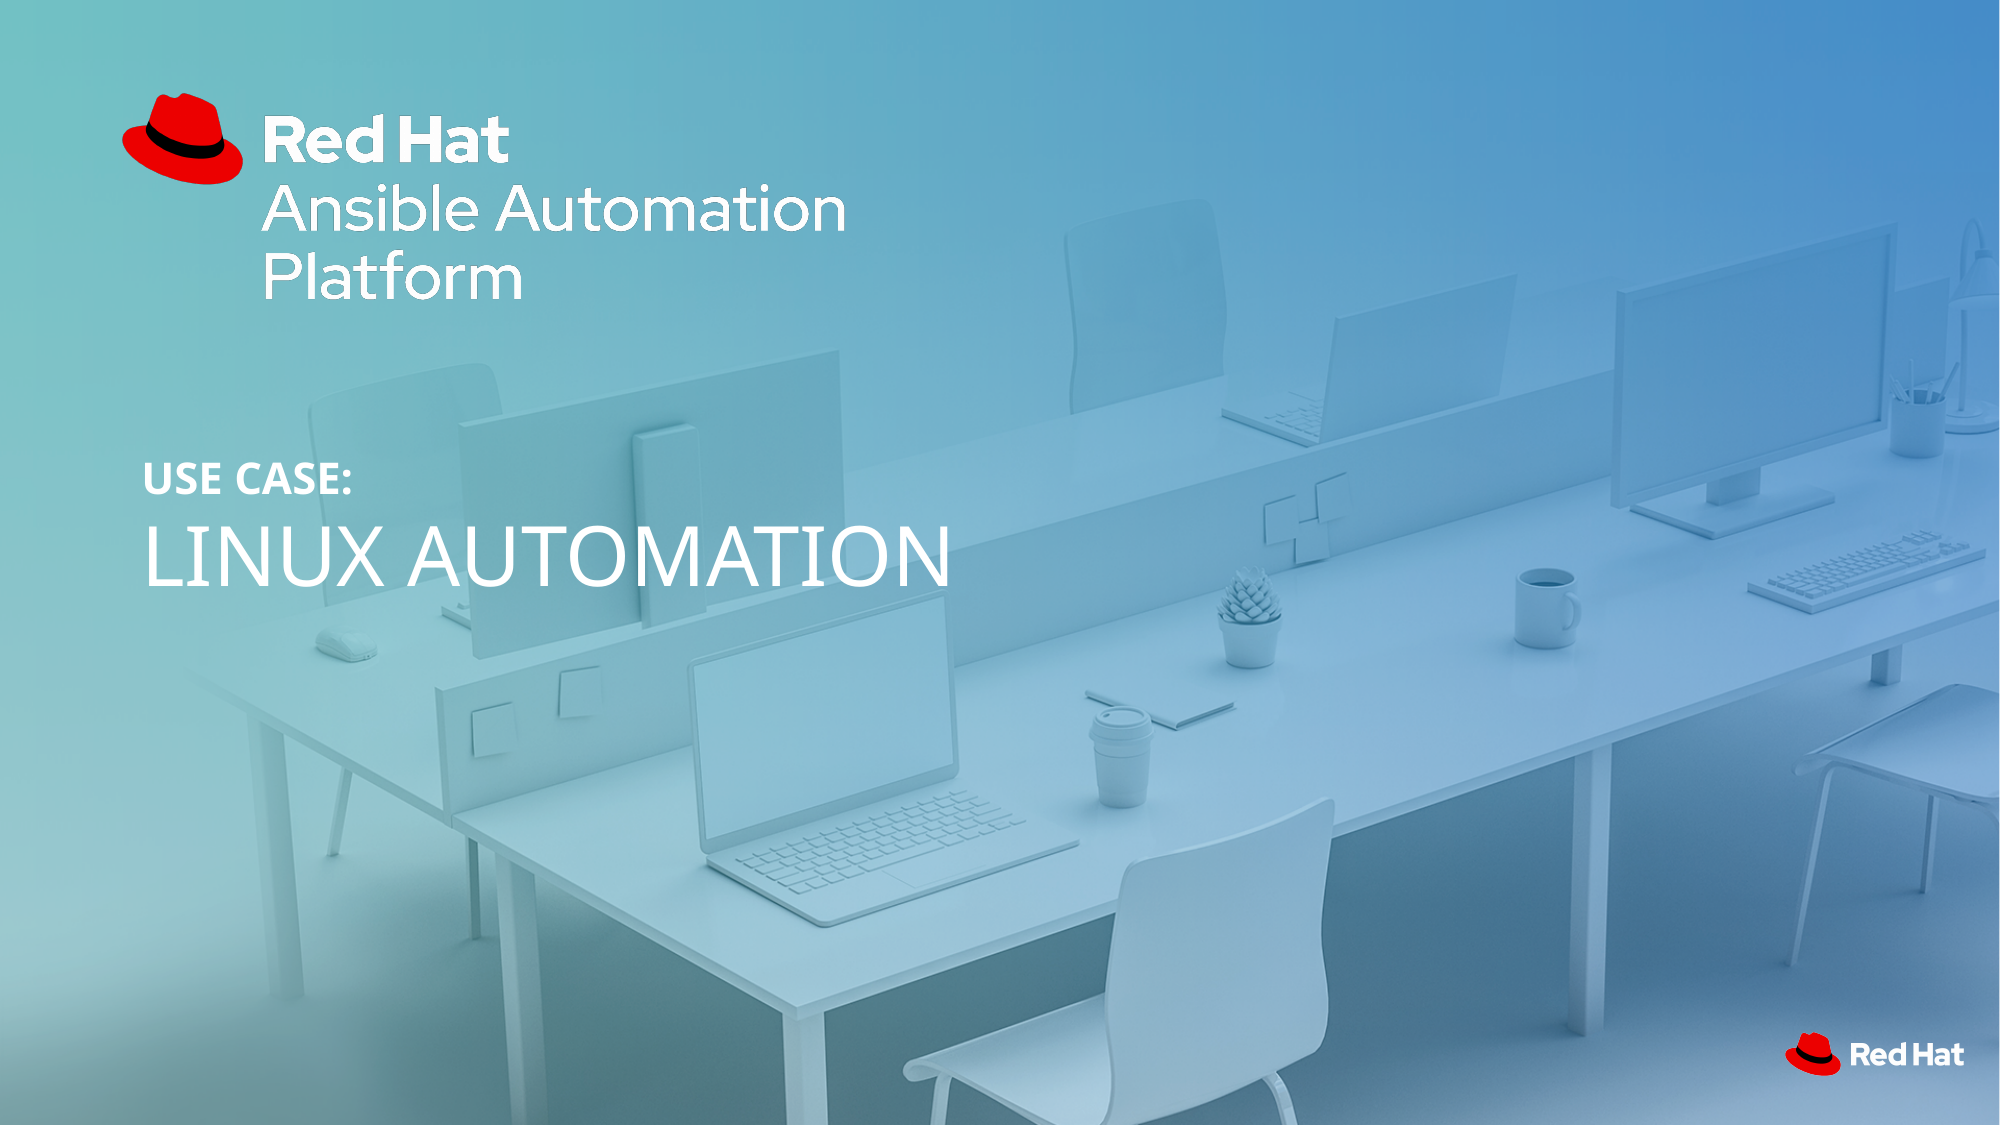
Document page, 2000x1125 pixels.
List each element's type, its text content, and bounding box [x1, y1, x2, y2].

picture [0, 0, 2000, 1125]
text_box USE CASE: LINUX AUTOMATION [121, 430, 2000, 695]
